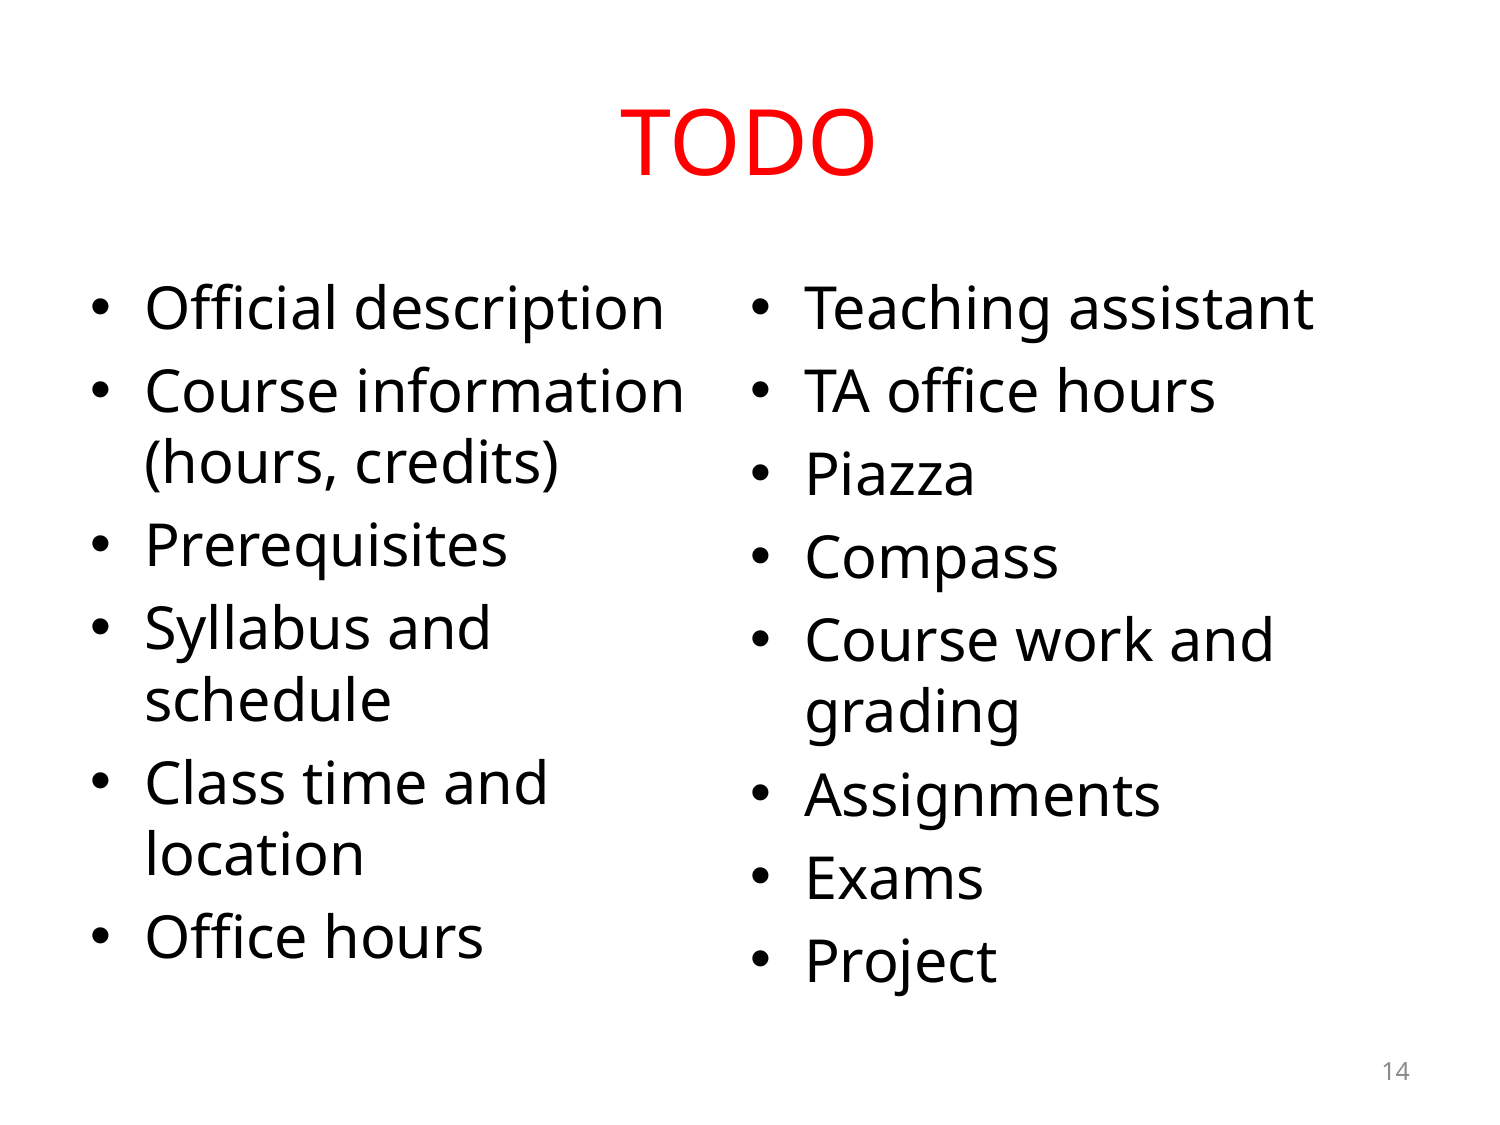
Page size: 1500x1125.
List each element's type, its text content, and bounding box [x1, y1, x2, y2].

list Official description Course information (hours, credits) Prerequisites Syllabus and schedule Class time and location Office hours Teaching assistant TA office hours Piazza Compass Course work and grading Assignments Exams Project [75, 262, 1425, 1005]
title TODO [75, 45, 1425, 233]
slide_number 14 [1074, 1042, 1425, 1103]
